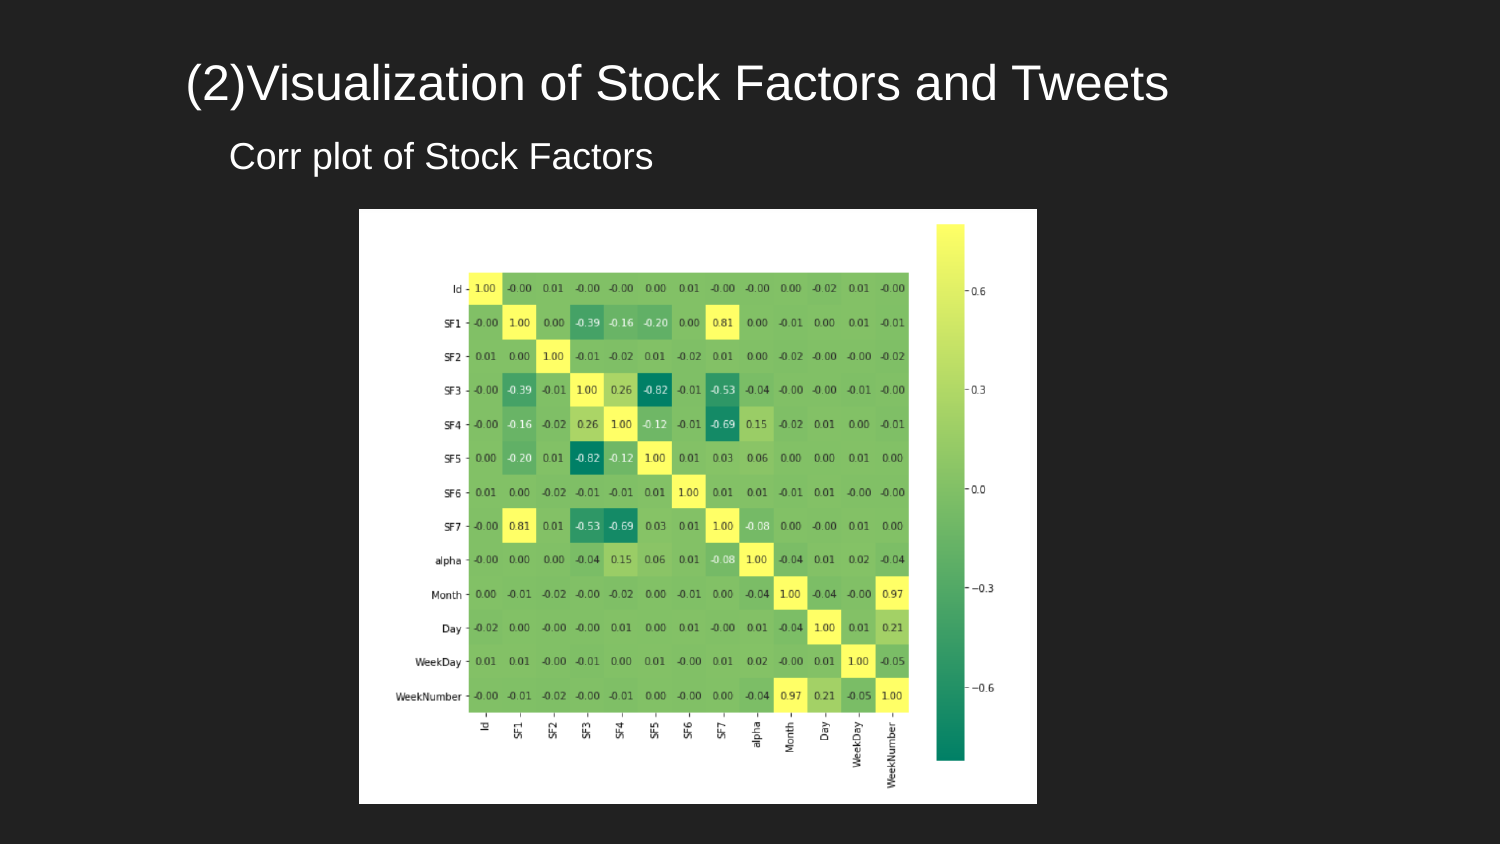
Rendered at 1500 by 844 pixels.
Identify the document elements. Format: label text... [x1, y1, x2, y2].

text_box (2)Visualization of Stock Factors and Tweets [170, 35, 1382, 152]
text_box Corr plot of Stock Factors [213, 117, 1208, 201]
picture [359, 209, 1037, 804]
